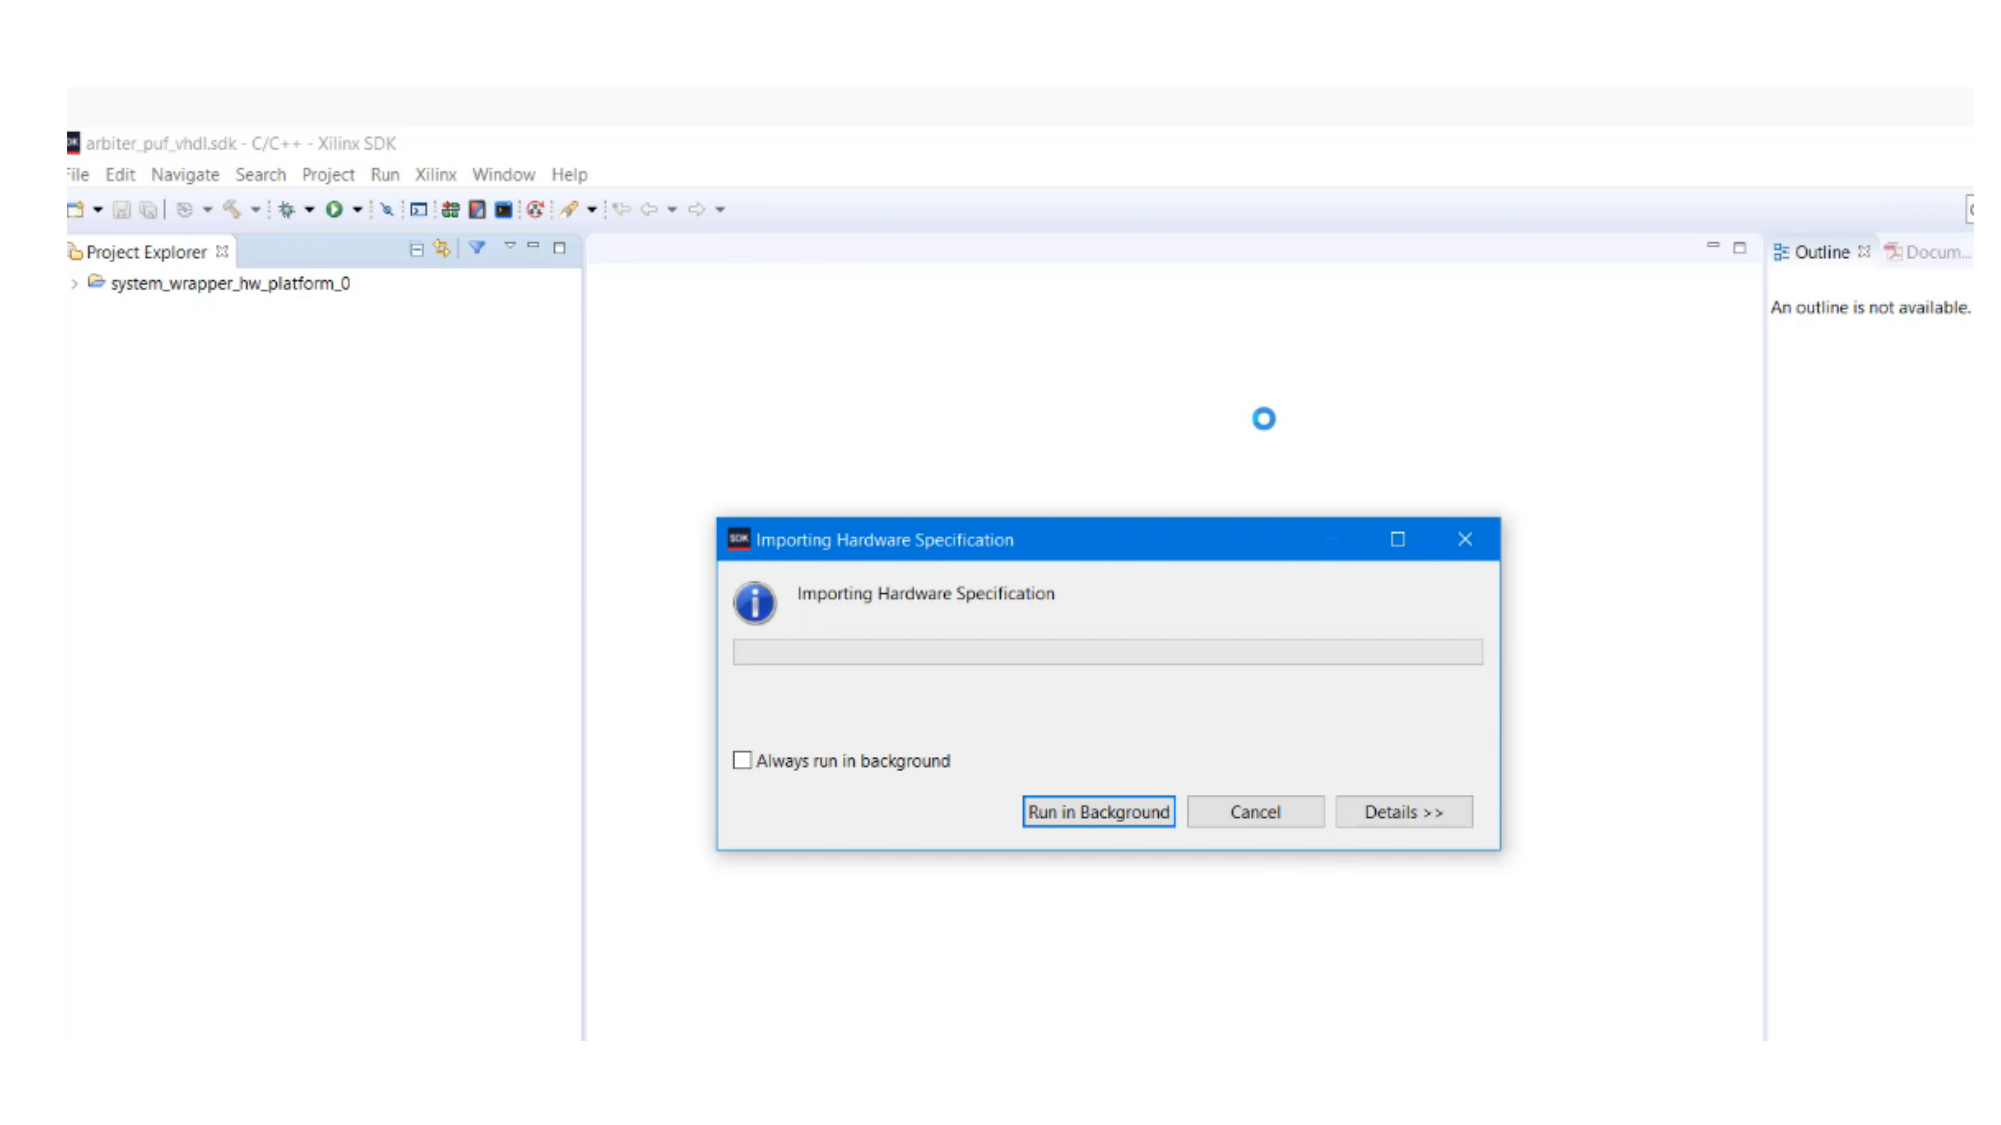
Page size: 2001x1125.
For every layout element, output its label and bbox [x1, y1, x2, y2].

picture [67, 76, 1974, 1041]
